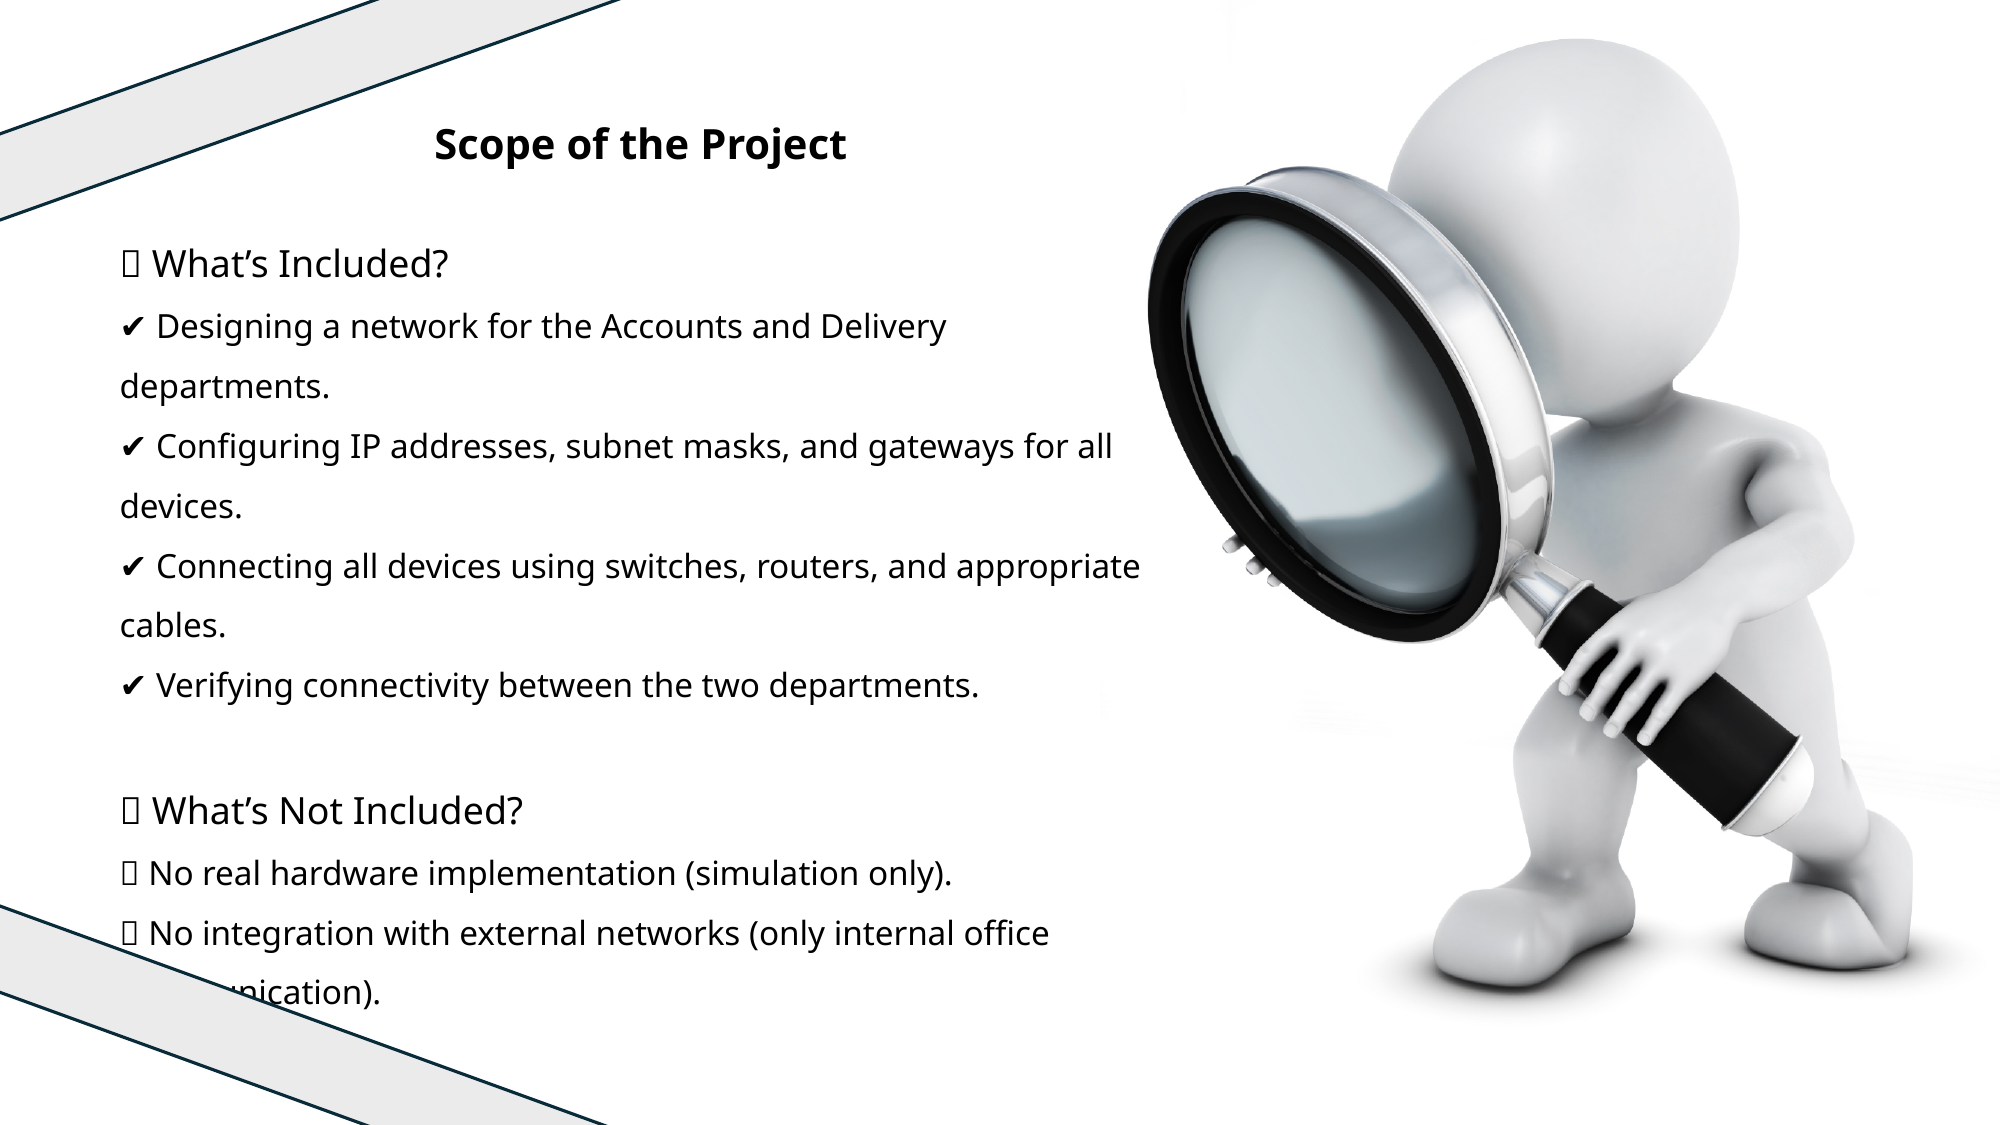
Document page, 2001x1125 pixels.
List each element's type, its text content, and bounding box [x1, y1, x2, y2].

text_box [0, 0, 622, 222]
picture [1099, 0, 2000, 1120]
text_box [0, 904, 608, 1125]
text_box Scope of the Project 📌 What’s Included? ✔ Designing a network for the Accounts and Delivery departments. ✔ Configuring IP addresses, subnet masks, and gateways for all devices. ✔ Connecting all devices using switches, routers, and appropriate cables. ✔ Verifying connectivity between the two departments. 🚫 What’s Not Included? ❌ No real hardware implementation (simulation only). ❌ No integration with external networks (only internal office communication). [104, 110, 1099, 1019]
